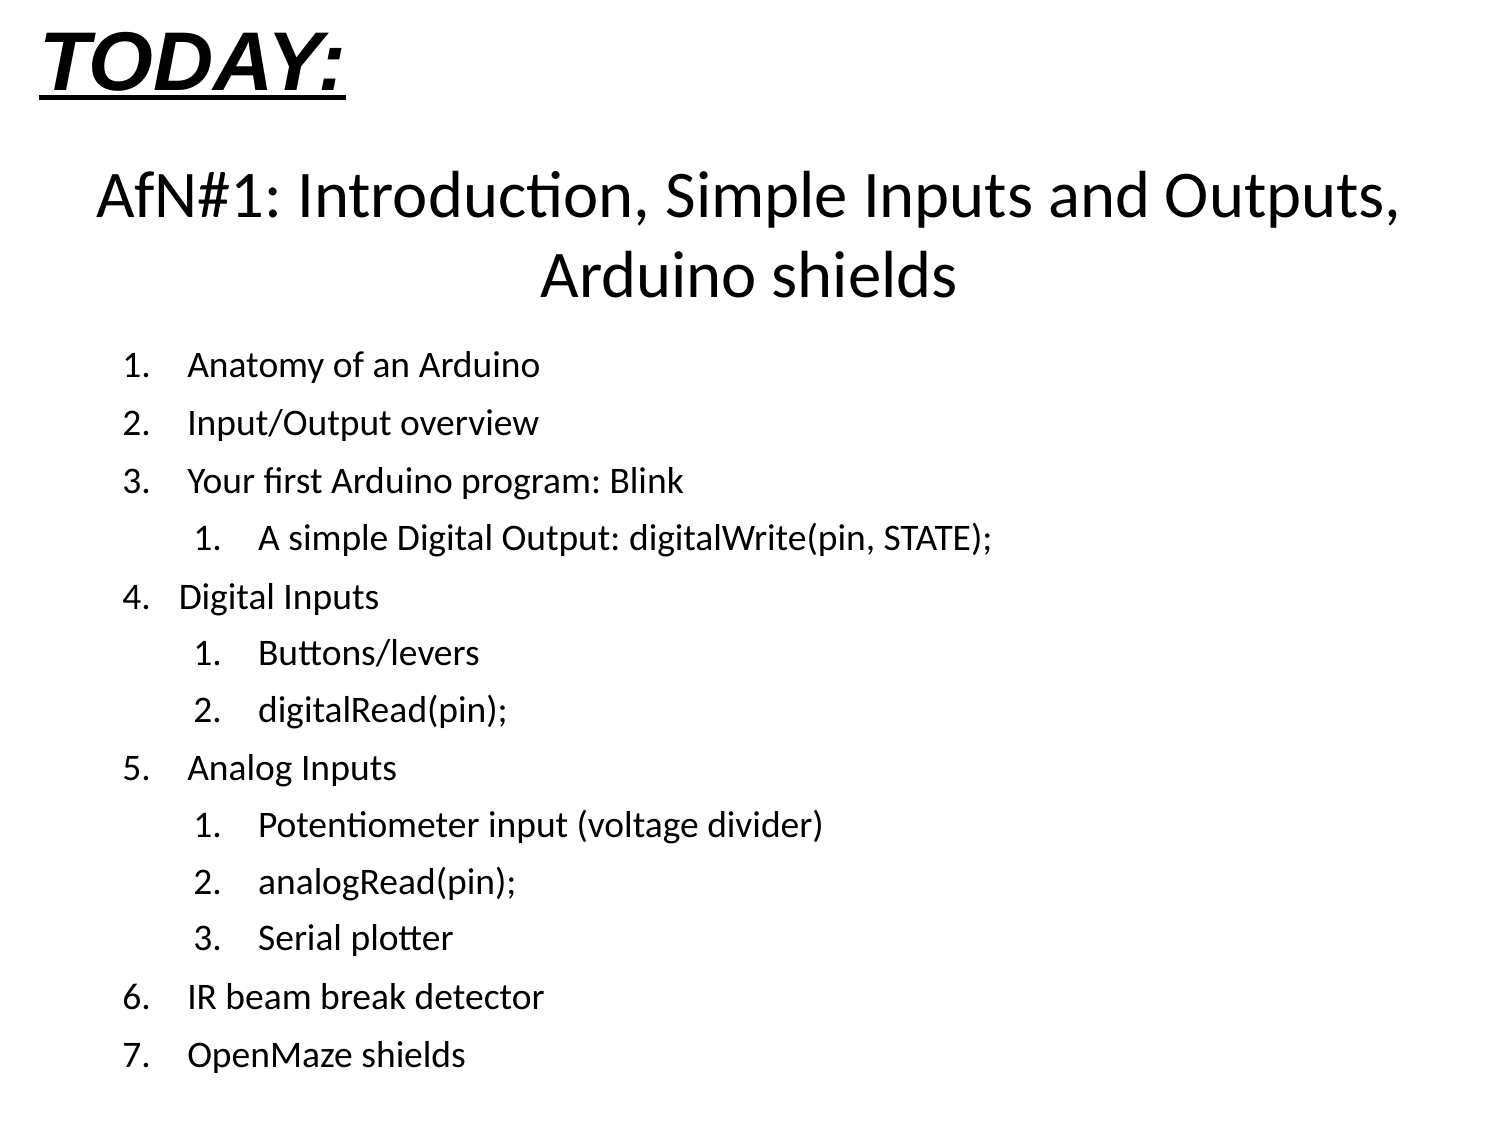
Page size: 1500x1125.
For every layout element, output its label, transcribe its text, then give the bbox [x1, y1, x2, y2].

list Anatomy of an Arduino Input/Output overview Your first Arduino program: Blink A simple Digital Output: digitalWrite(pin, STATE); Digital Inputs Buttons/levers digitalRead(pin); Analog Inputs Potentiometer input (voltage divider) analogRead(pin); Serial plotter IR beam break detector OpenMaze shields [74, 324, 1425, 1056]
text_box TODAY: [24, 0, 992, 115]
title AfN#1: Introduction, Simple Inputs and Outputs, Arduino shields [74, 137, 1425, 324]
